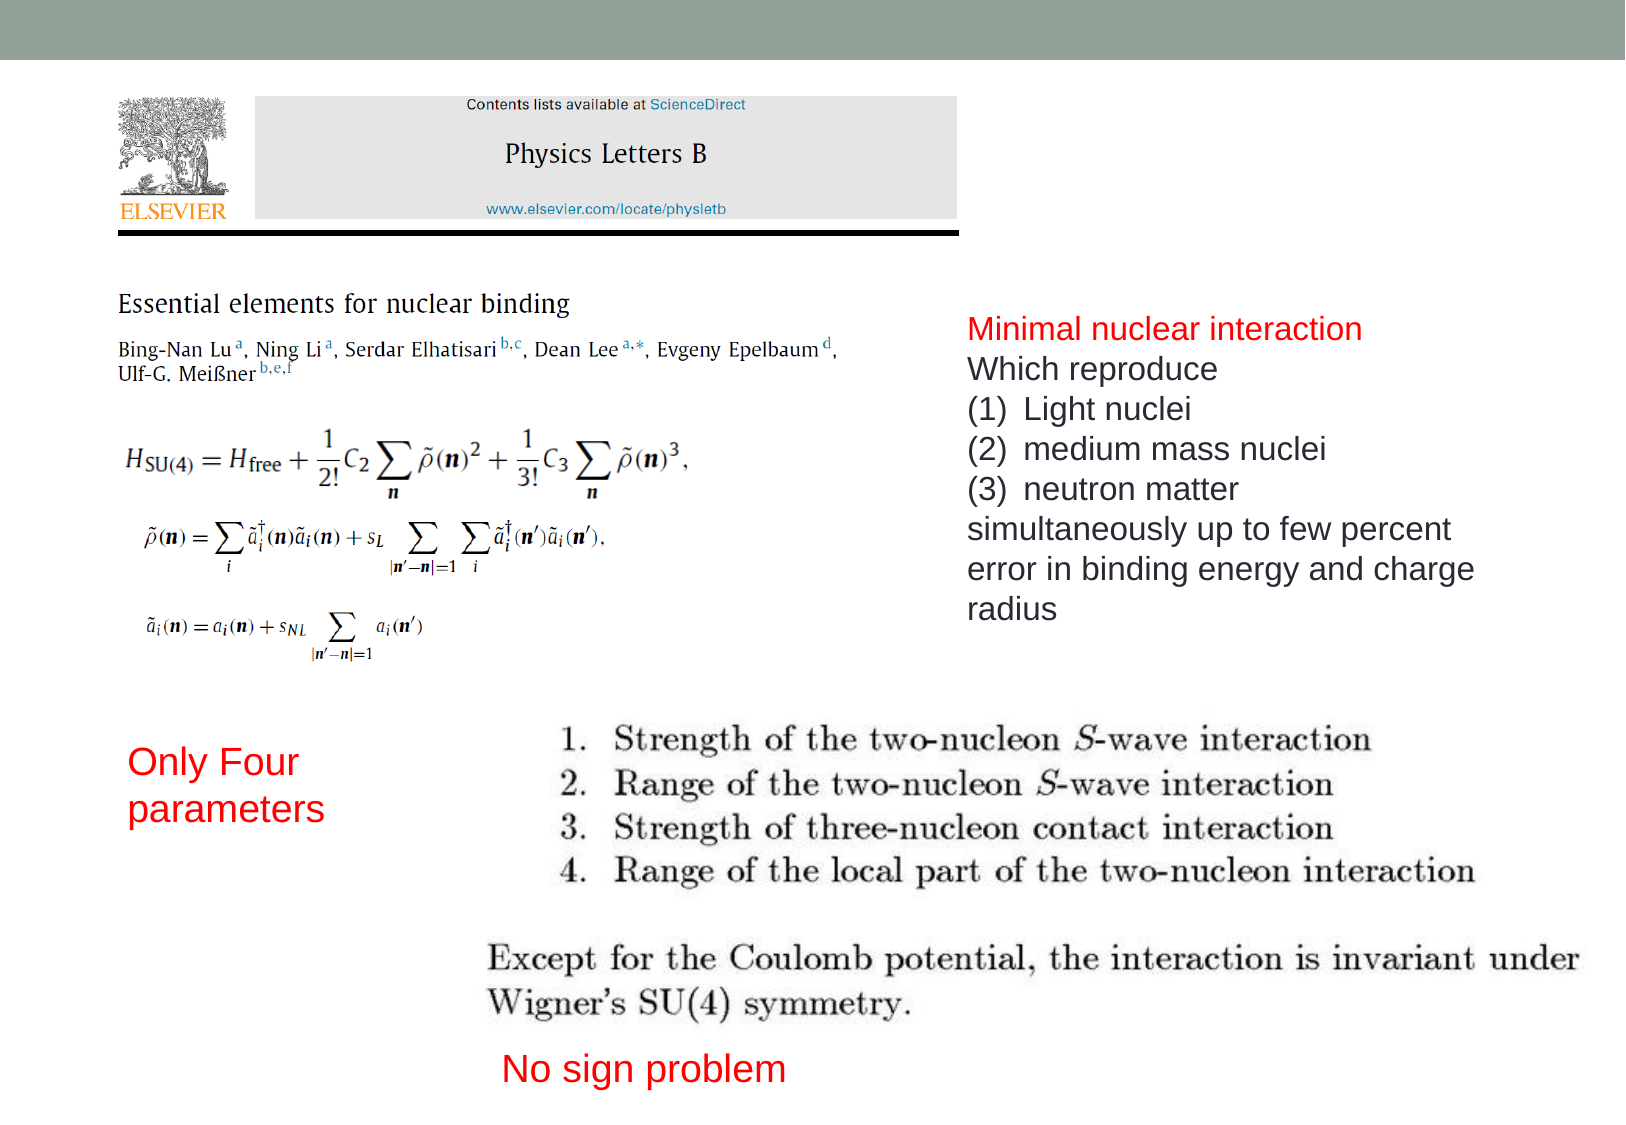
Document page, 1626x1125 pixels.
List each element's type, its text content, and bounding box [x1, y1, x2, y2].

text_box Only Four parameters [112, 728, 466, 838]
text_box Minimal nuclear interaction Which reproduce Light nuclei medium mass nuclei neutron matter simultaneously up to few percent error in binding energy and charge radius [952, 299, 1532, 674]
picture [112, 87, 959, 388]
text_box No sign problem [486, 1042, 1185, 1099]
picture [112, 412, 689, 583]
picture [469, 703, 1599, 1034]
picture [140, 597, 425, 663]
